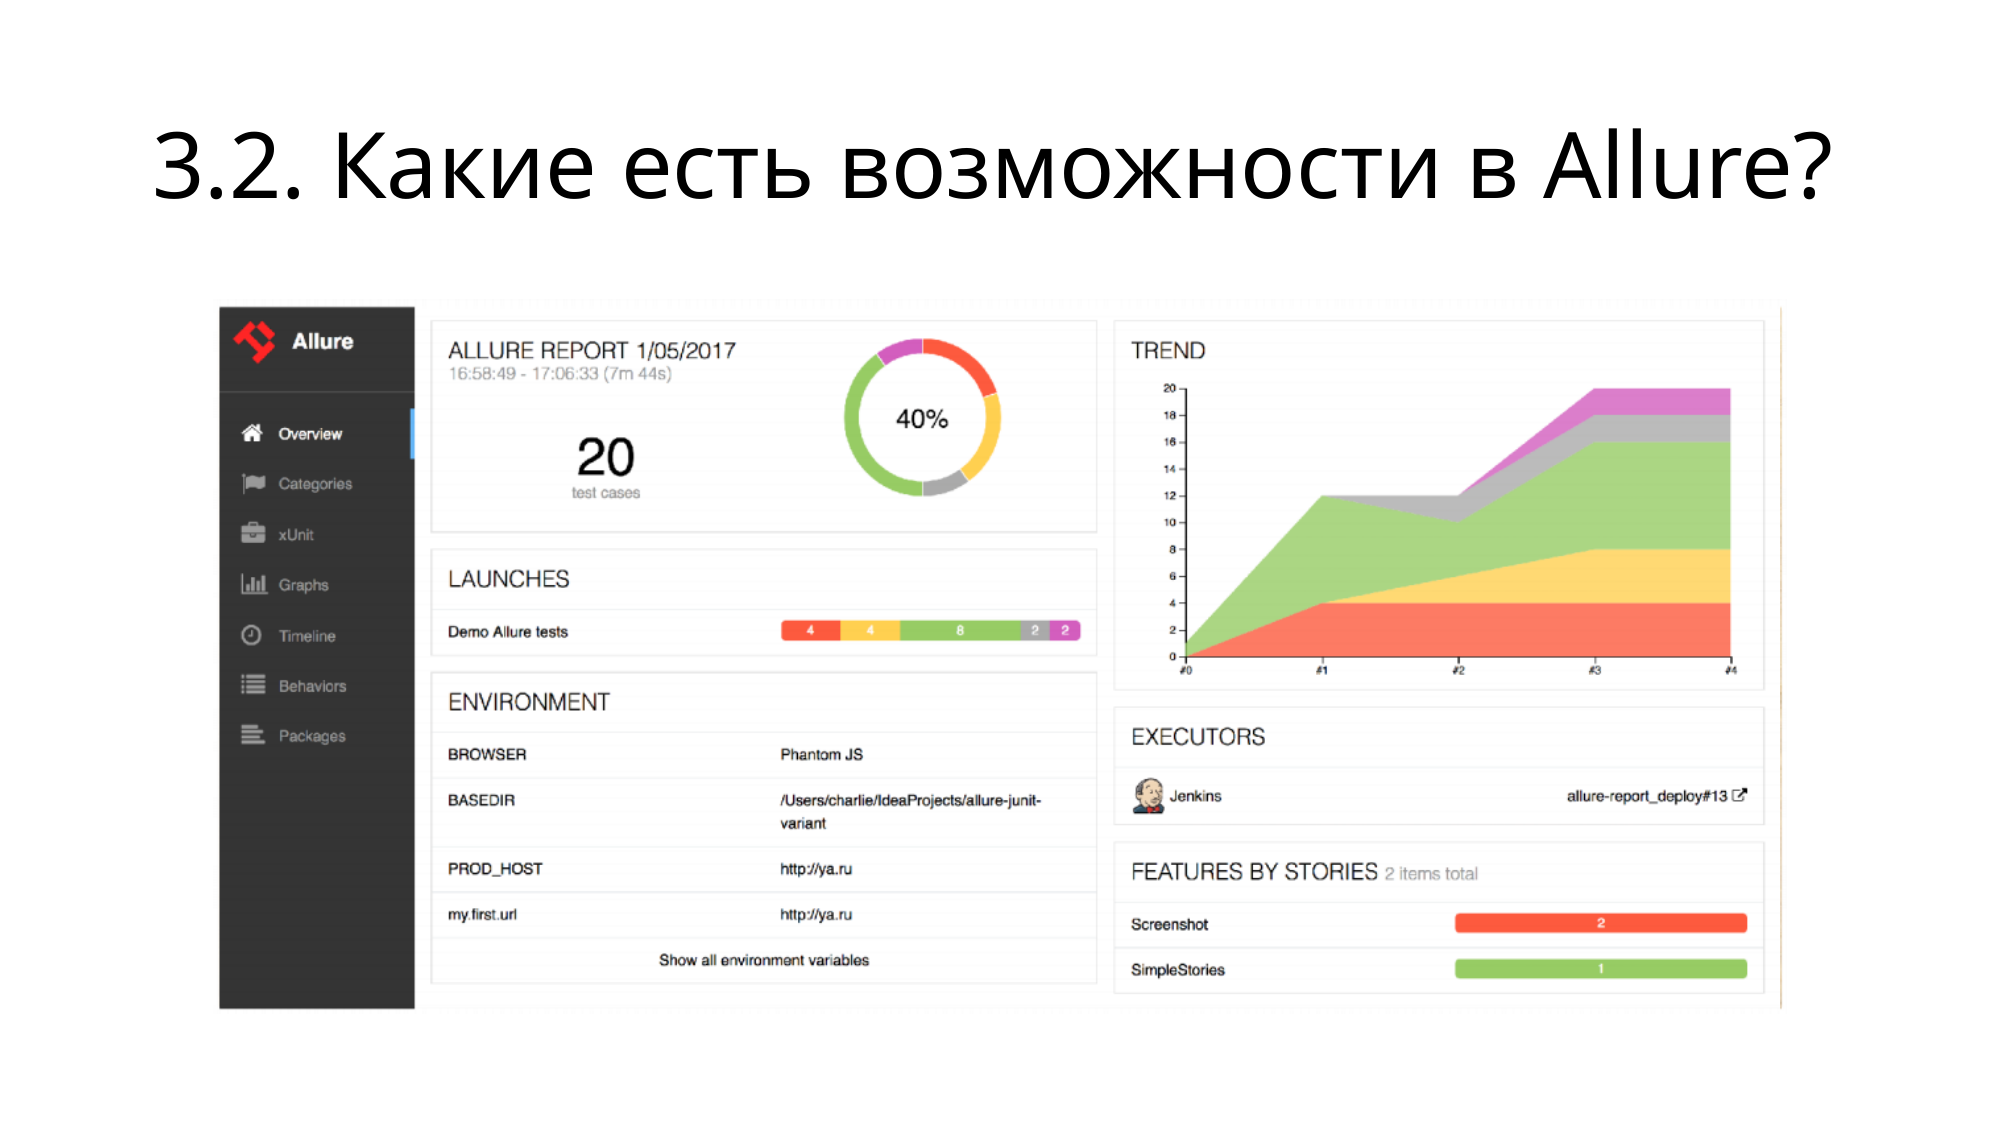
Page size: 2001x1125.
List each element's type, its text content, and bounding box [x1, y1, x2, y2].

title 3.2. Какие есть возможности в Allure? [137, 59, 1863, 278]
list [213, 299, 1787, 1014]
